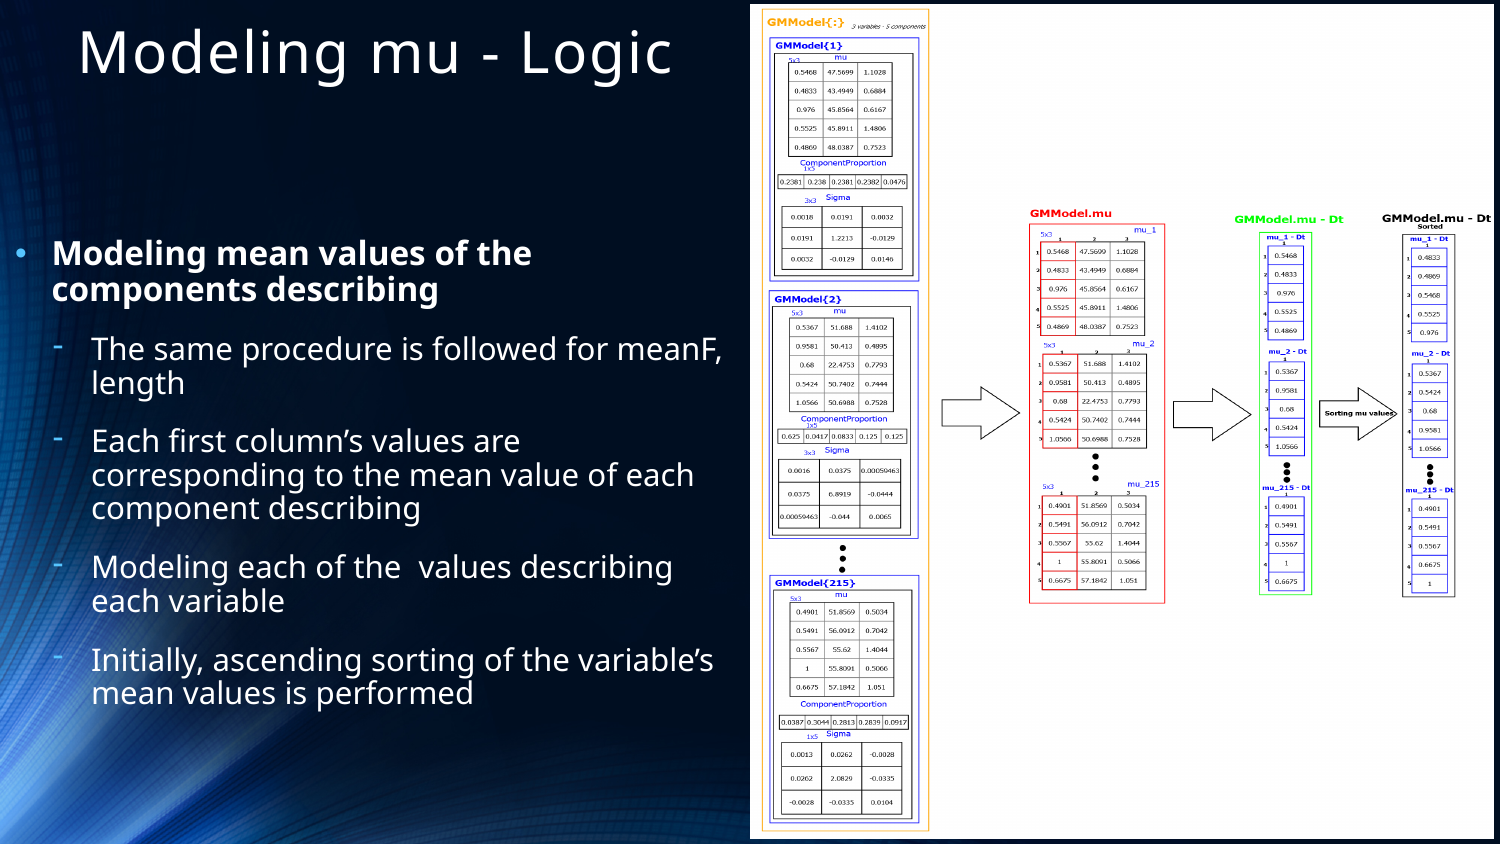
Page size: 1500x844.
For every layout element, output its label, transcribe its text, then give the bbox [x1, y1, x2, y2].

title Modeling mu - Logic [0, 0, 750, 110]
picture [0, 0, 1500, 844]
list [749, 4, 1494, 840]
